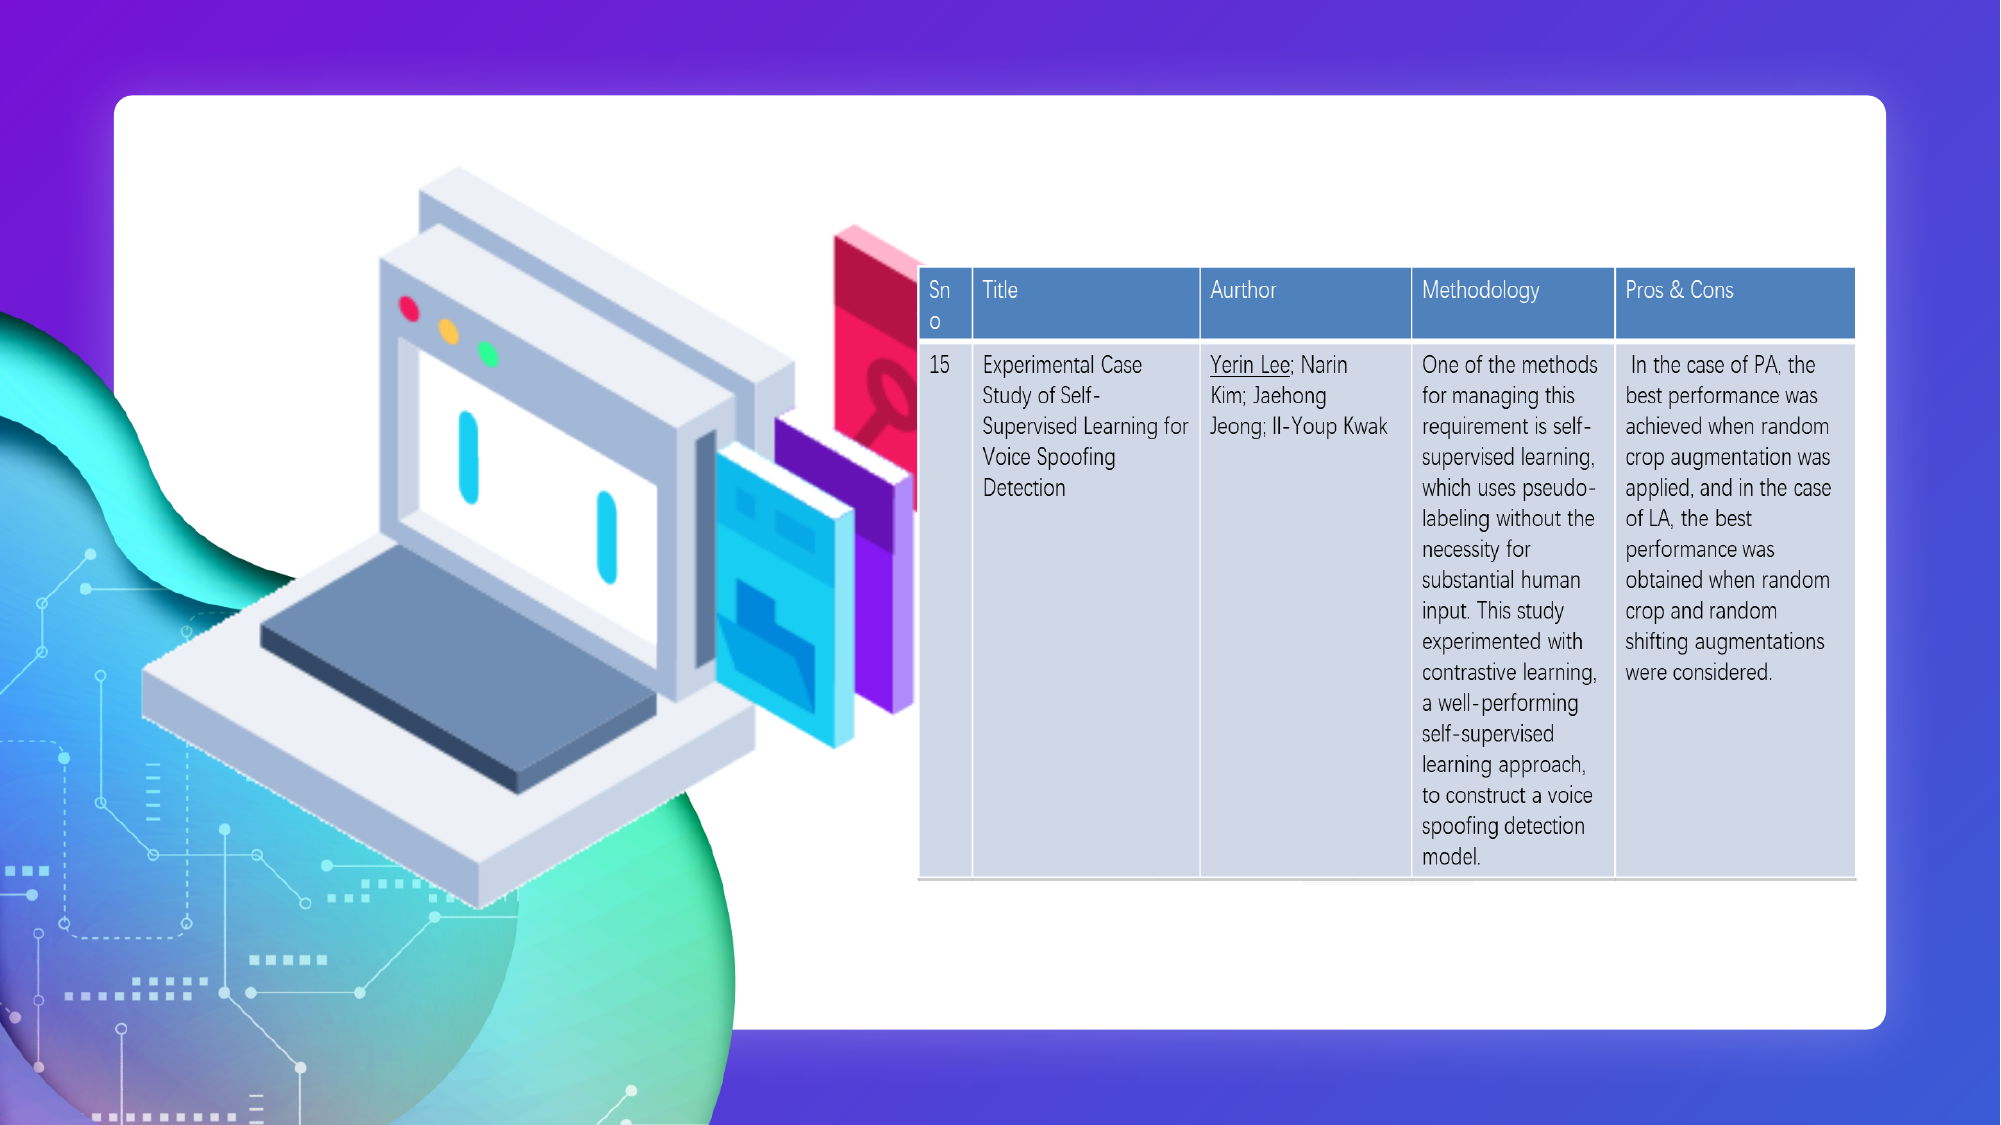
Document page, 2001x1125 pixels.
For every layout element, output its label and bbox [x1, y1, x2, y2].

picture [0, 0, 1026, 1125]
chart [917, 265, 1859, 886]
text_box [804, 94, 1888, 1031]
